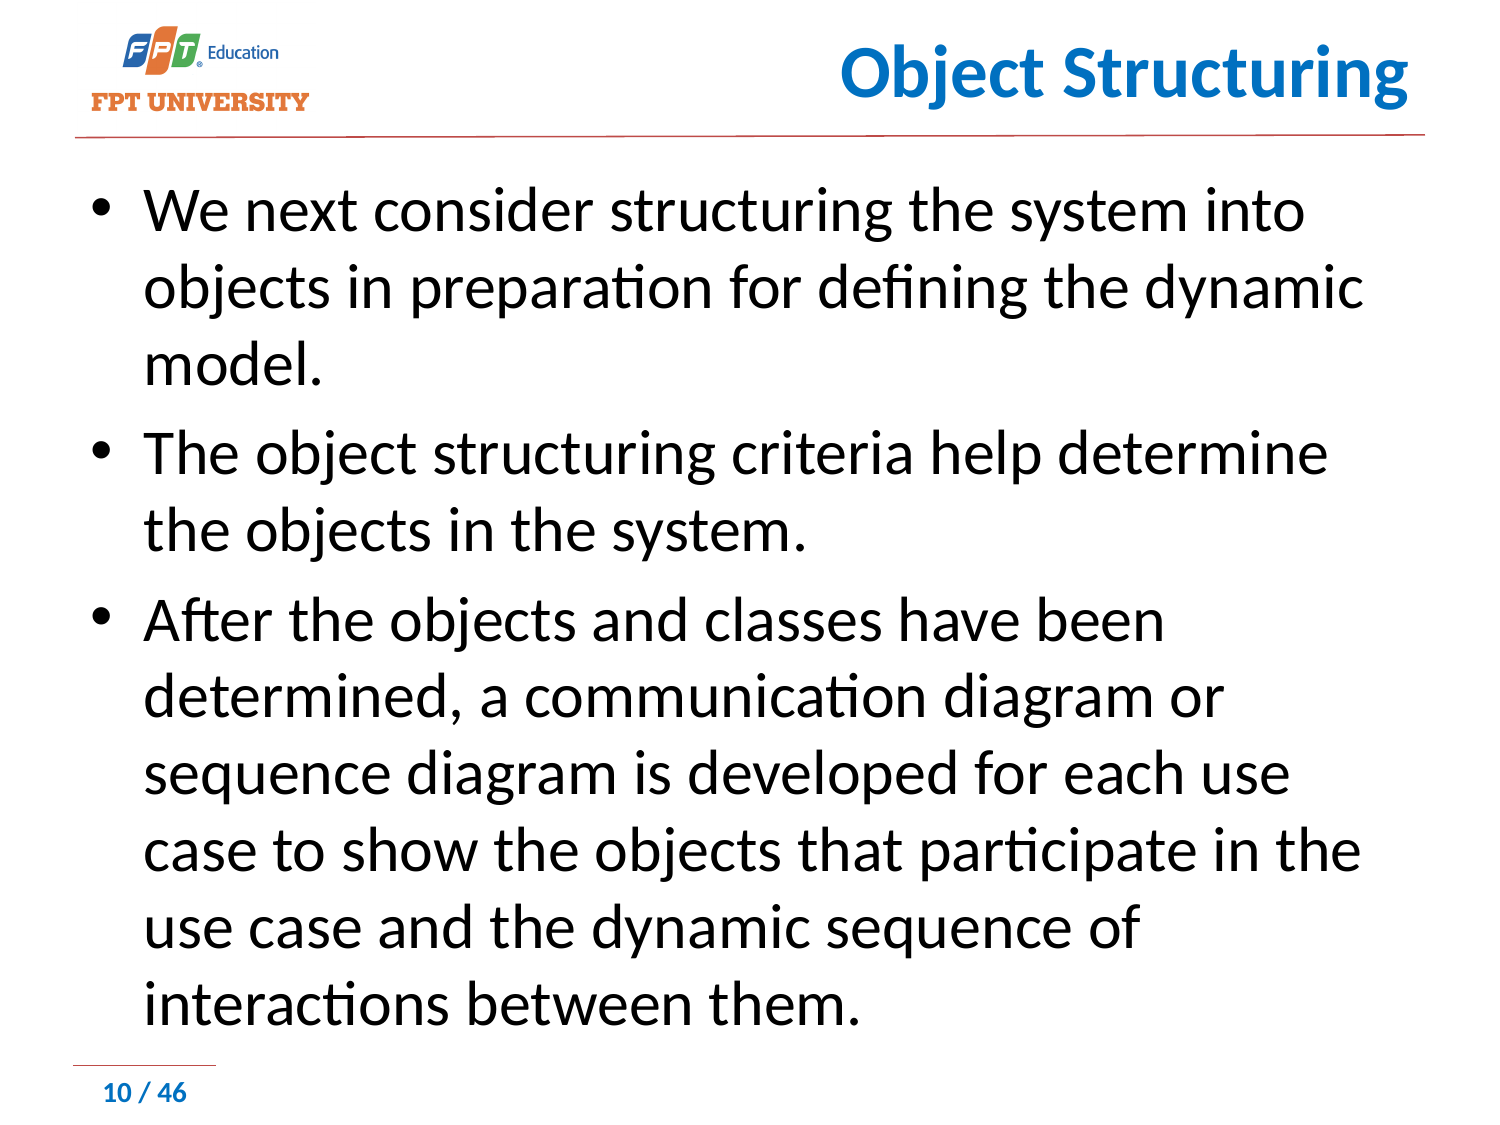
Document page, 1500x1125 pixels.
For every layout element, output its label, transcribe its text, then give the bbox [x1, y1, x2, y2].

picture [77, 2, 315, 133]
title Object Structuring [315, 0, 1425, 135]
list We next consider structuring the system into objects in preparation for deﬁning the dynamic model. The object structuring criteria help determine the objects in the system. After the objects and classes have been determined, a communication diagram or sequence diagram is developed for each use case to show the objects that participate in the use case and the dynamic sequence of interactions between them. [75, 160, 1425, 1047]
